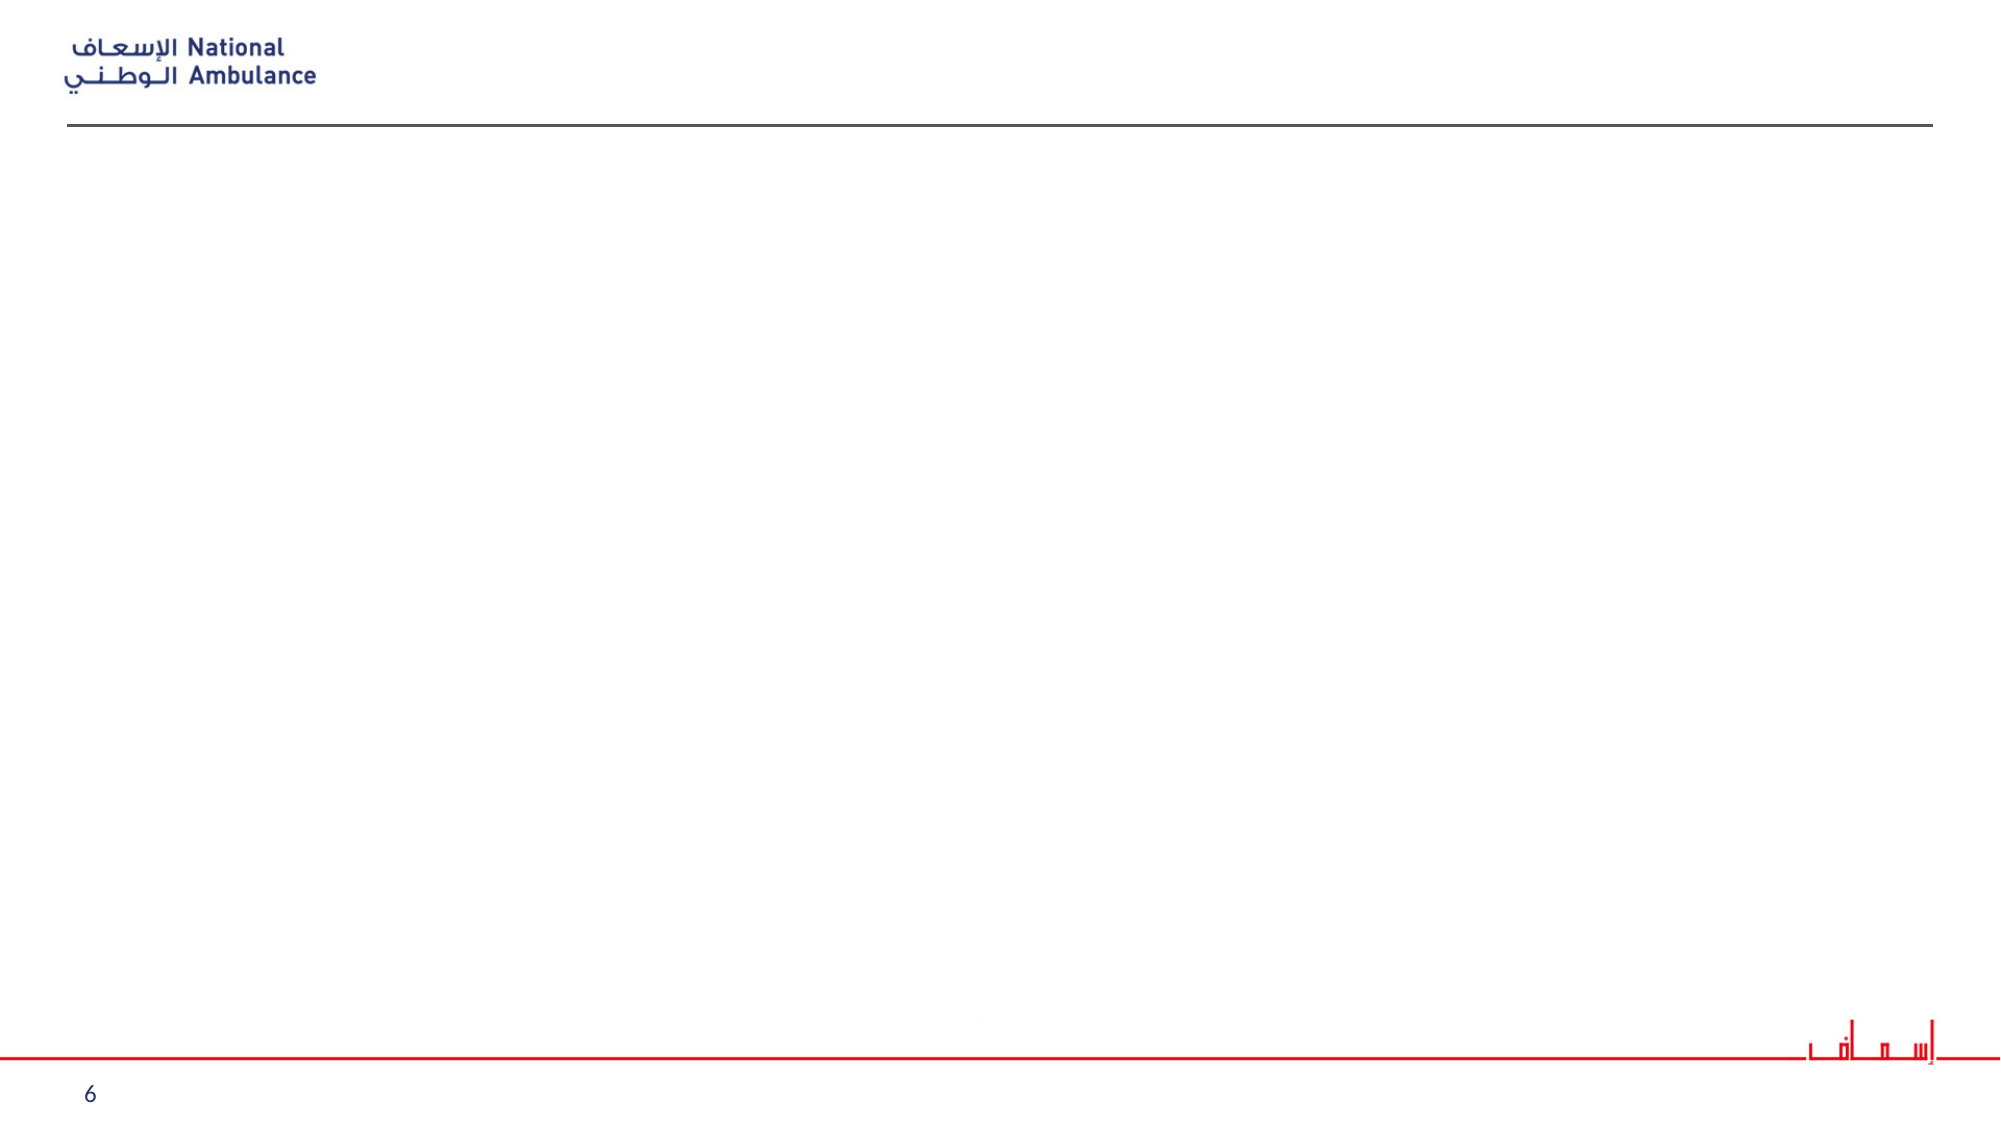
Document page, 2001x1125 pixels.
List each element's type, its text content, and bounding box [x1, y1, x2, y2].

slide_number 5 [51, 1062, 112, 1123]
picture [0, 0, 2001, 1125]
